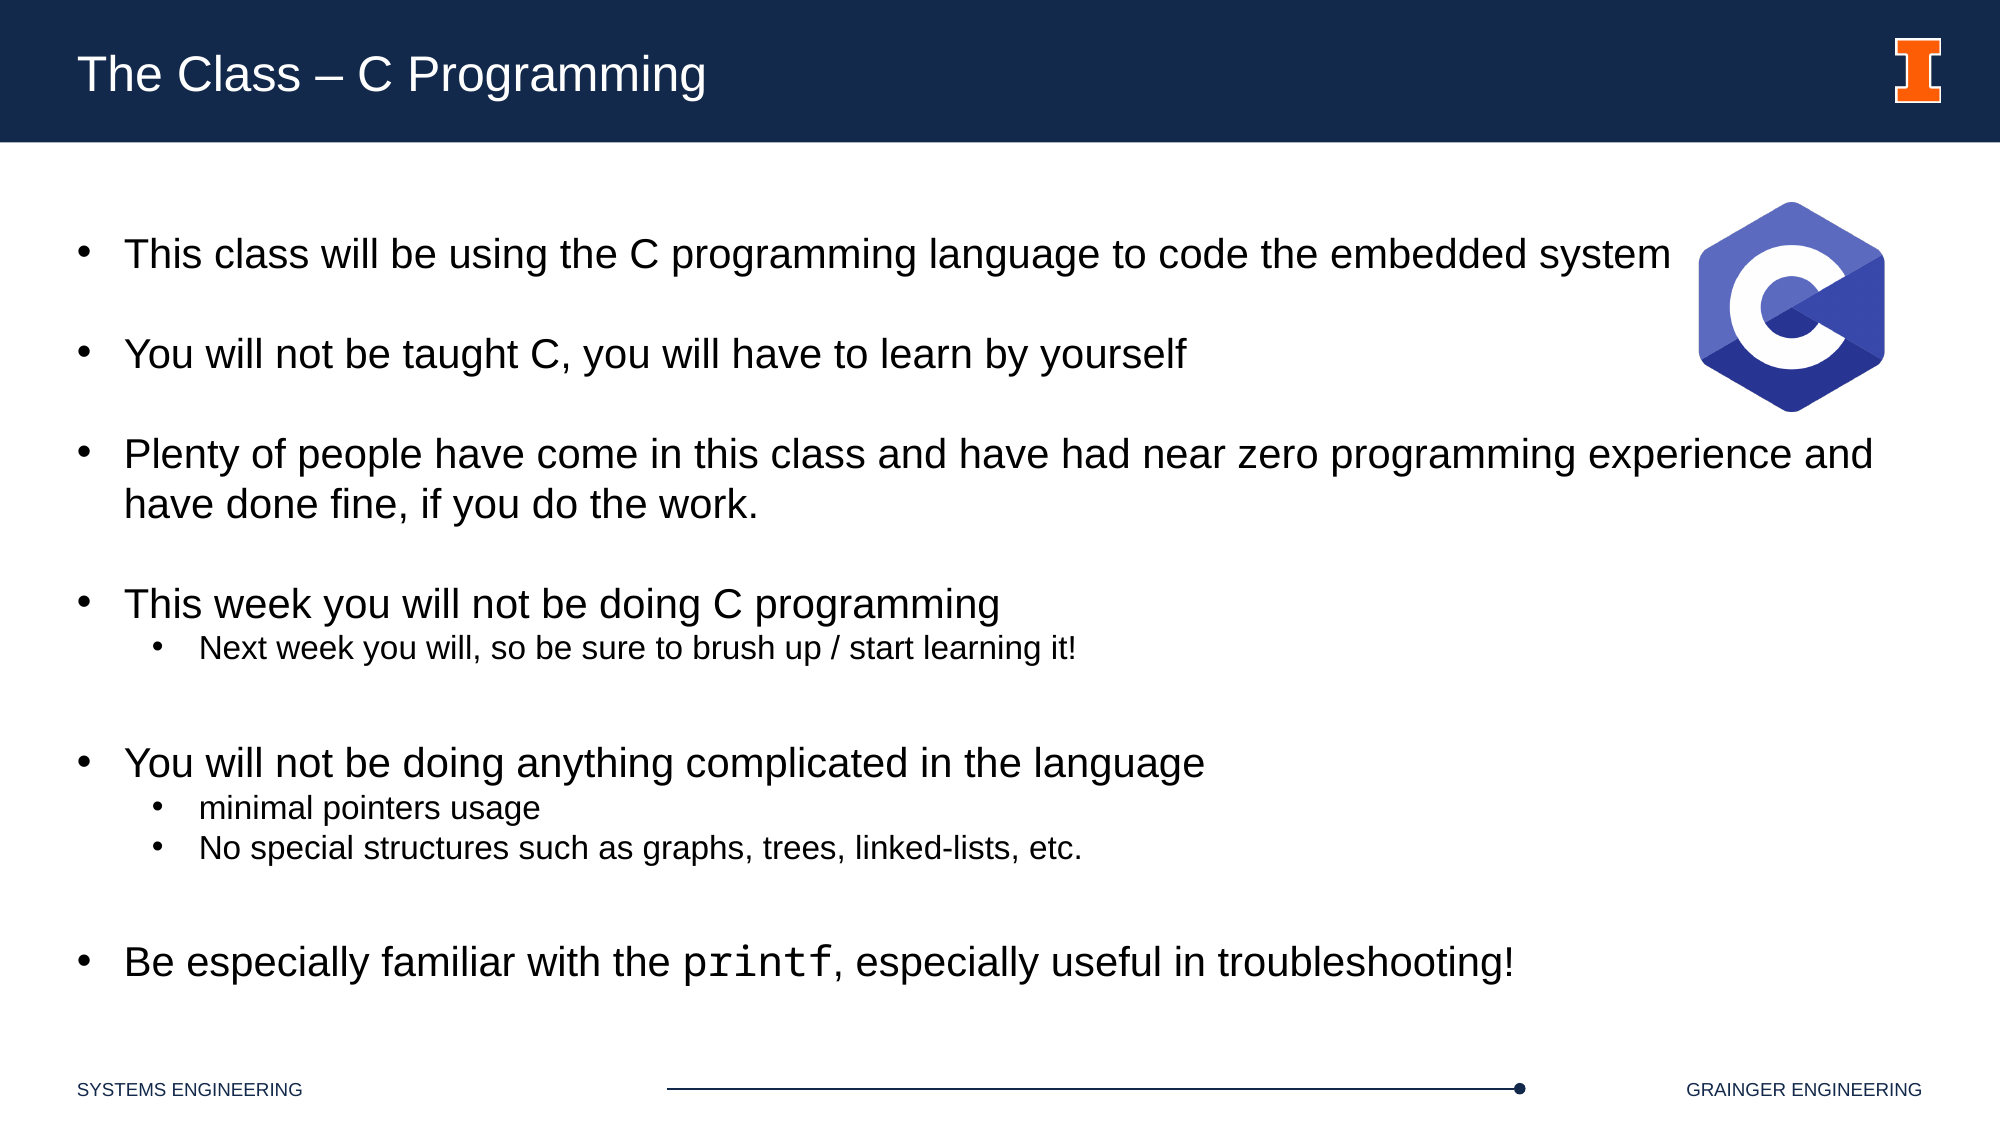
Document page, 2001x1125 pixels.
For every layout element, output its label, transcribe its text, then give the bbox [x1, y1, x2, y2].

text_box The Class – C Programming [61, 33, 1852, 109]
picture [1895, 38, 1941, 103]
text_box [0, 0, 2000, 143]
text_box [666, 1082, 1526, 1095]
text_box SYSTEMS ENGINEERING [61, 1070, 1373, 1108]
picture [1686, 202, 1896, 412]
list This class will be using the C programming language to code the embedded system You will not be taught C, you will have to learn by yourself Plenty of people have come in this class and have had near zero programming experience and have done fine, if you do the work. This week you will not be doing C programming Next week you will, so be sure to brush up / start learning it! You will not be doing anything complicated in the language minimal pointers usage No special structures such as graphs, trees, linked-lists, etc. Be especially familiar with the printf, especially useful in troubleshooting! [61, 218, 1896, 1010]
text_box GRAINGER ENGINEERING [1531, 1070, 1938, 1108]
